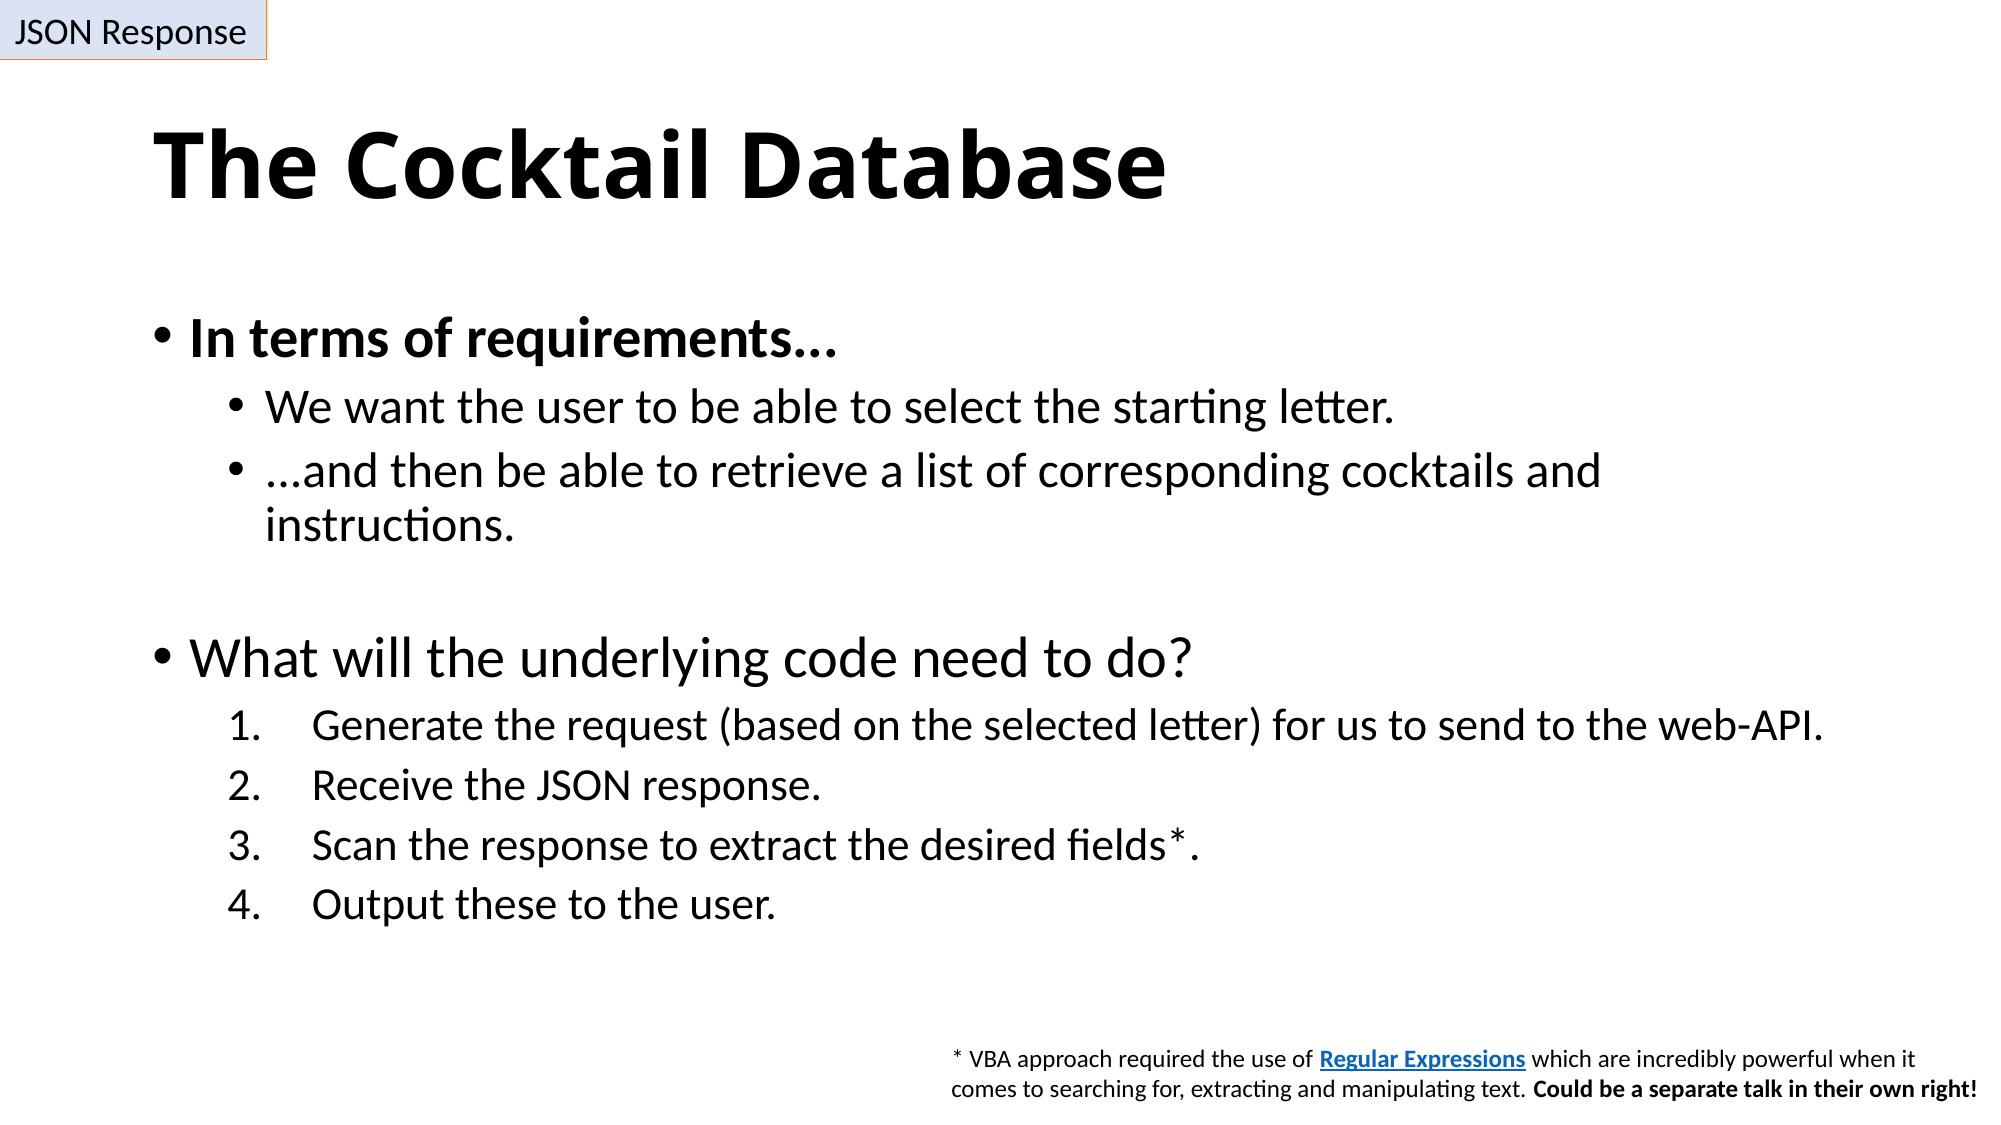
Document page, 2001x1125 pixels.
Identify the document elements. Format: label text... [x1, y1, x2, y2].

text_box JSON Response [0, 0, 267, 60]
text_box * VBA approach required the use of Regular Expressions which are incredibly powerful when it comes to searching for, extracting and manipulating text. Could be a separate talk in their own right! [936, 1035, 2000, 1110]
title The Cocktail Database [137, 59, 1863, 278]
list In terms of requirements... We want the user to be able to select the starting letter. ...and then be able to retrieve a list of corresponding cocktails and instructions. What will the underlying code need to do? Generate the request (based on the selected letter) for us to send to the web-API. Receive the JSON response. Scan the response to extract the desired fields*. Output these to the user. [137, 299, 1863, 1014]
